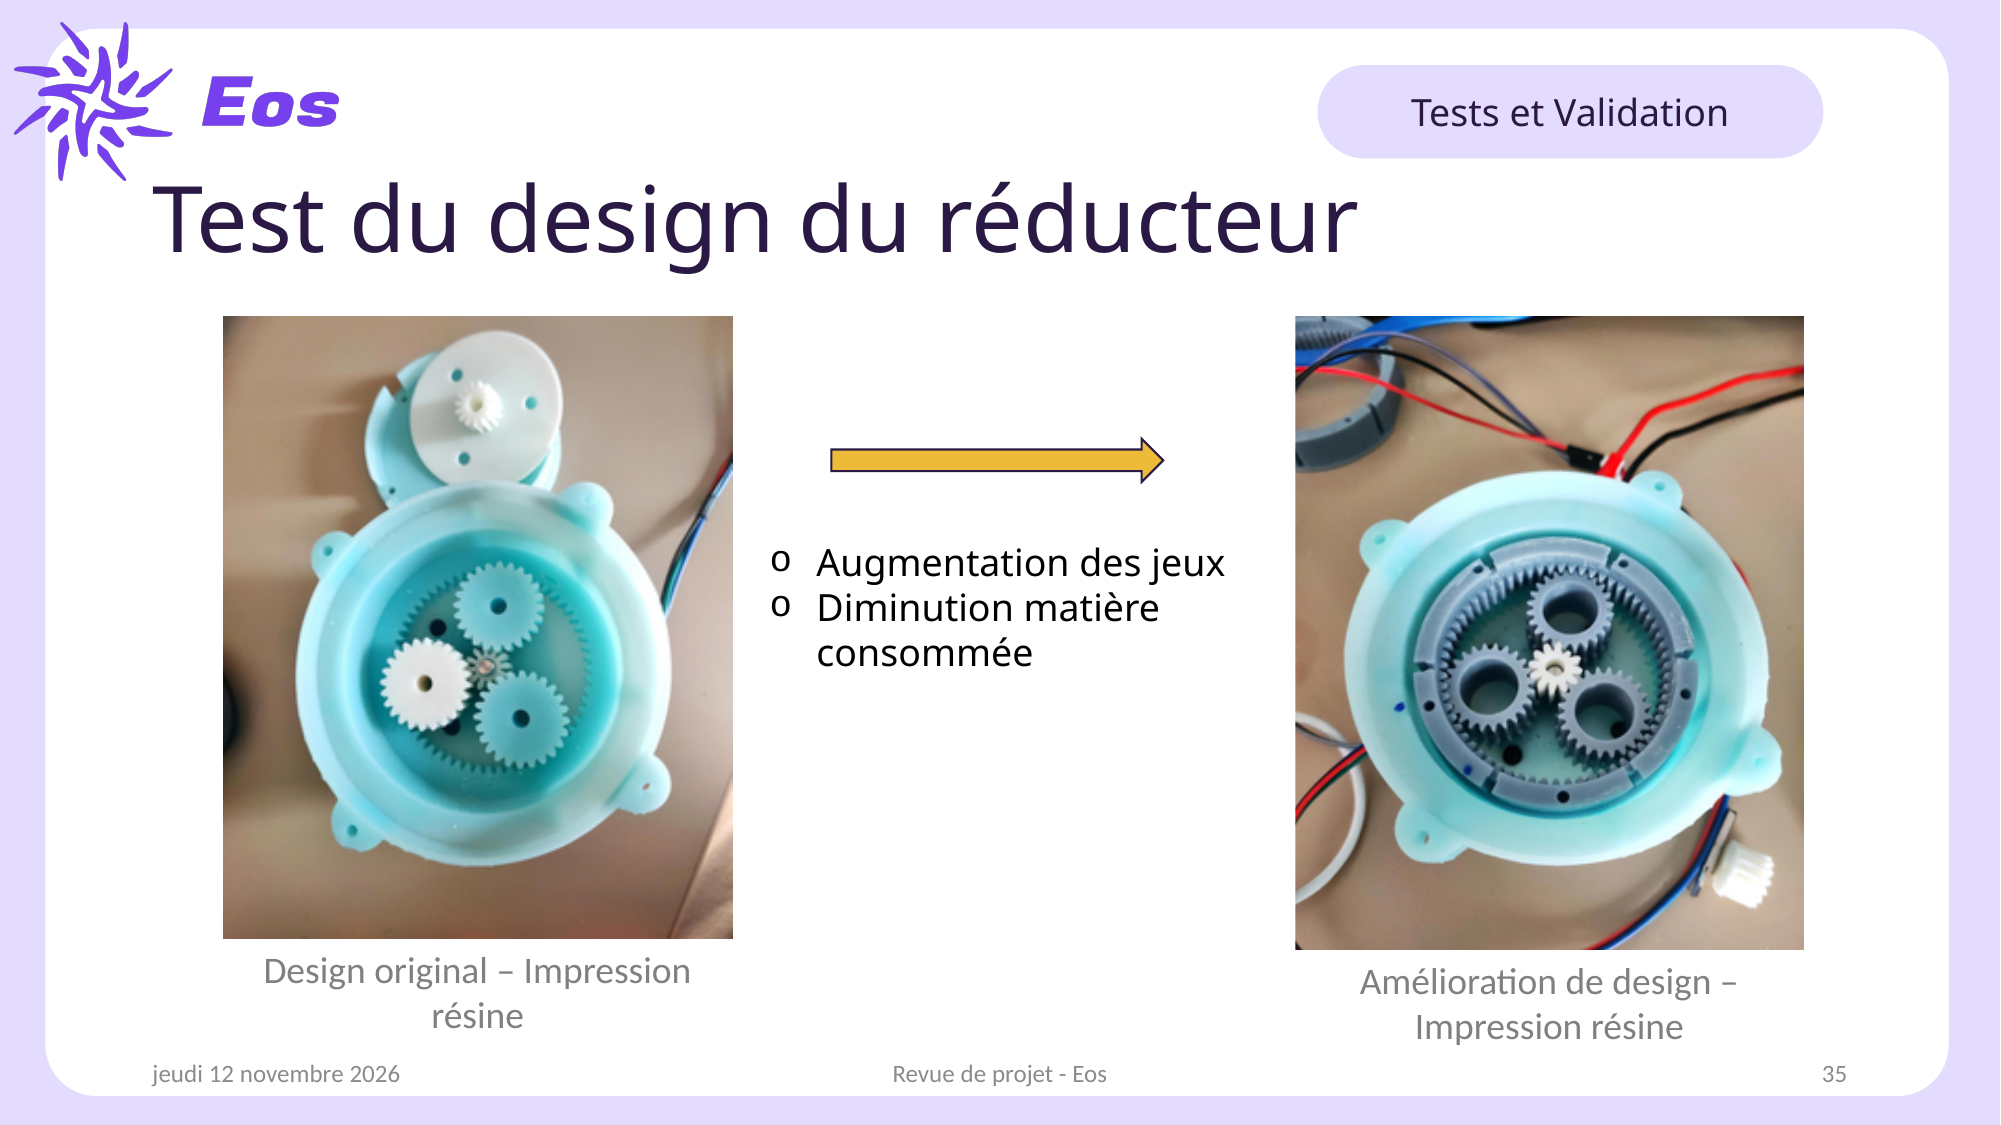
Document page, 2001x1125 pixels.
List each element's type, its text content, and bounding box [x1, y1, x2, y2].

footer Revue de projet - Eos [662, 1042, 1338, 1103]
slide_number 35 [1412, 1042, 1863, 1103]
text_box Tests et Validation [1316, 63, 1825, 160]
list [1295, 316, 1804, 950]
title Test du design du réducteur [137, 158, 1863, 288]
text_box Amélioration de design – Impression résine [1295, 950, 1804, 1055]
text_box [830, 436, 1165, 485]
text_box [223, 316, 733, 1045]
picture [14, 22, 339, 181]
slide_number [137, 1042, 588, 1103]
text_box Augmentation des jeux Diminution matière consommée [754, 531, 1264, 682]
